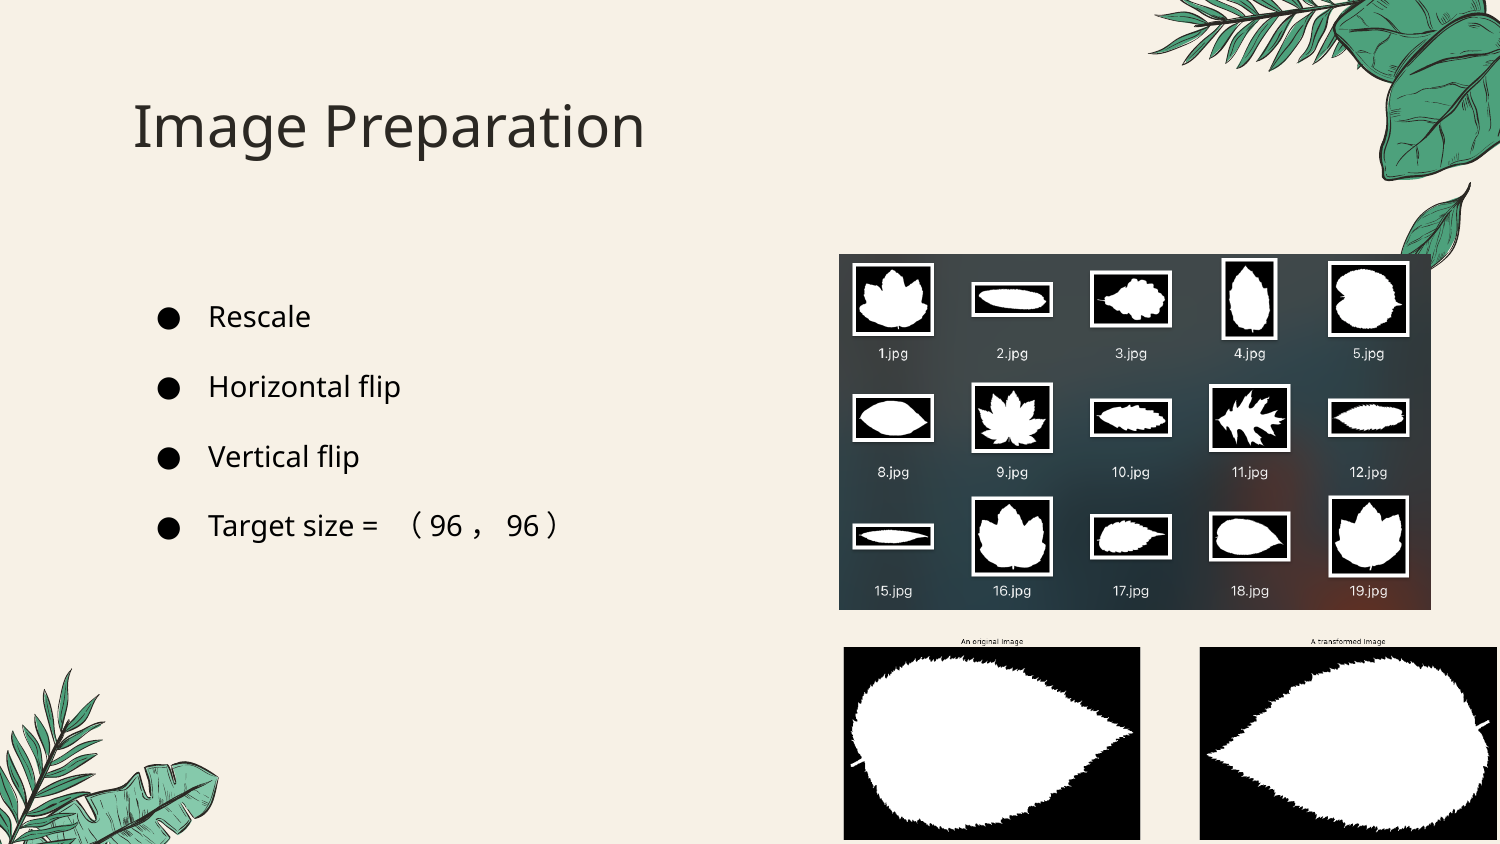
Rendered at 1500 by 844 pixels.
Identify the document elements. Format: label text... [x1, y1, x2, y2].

picture [839, 634, 1500, 844]
text_box Rescale Horizontal flip Vertical flip Target size = （96，96） [118, 248, 703, 558]
picture [839, 253, 1431, 611]
title Image Preparation [118, 74, 1382, 169]
